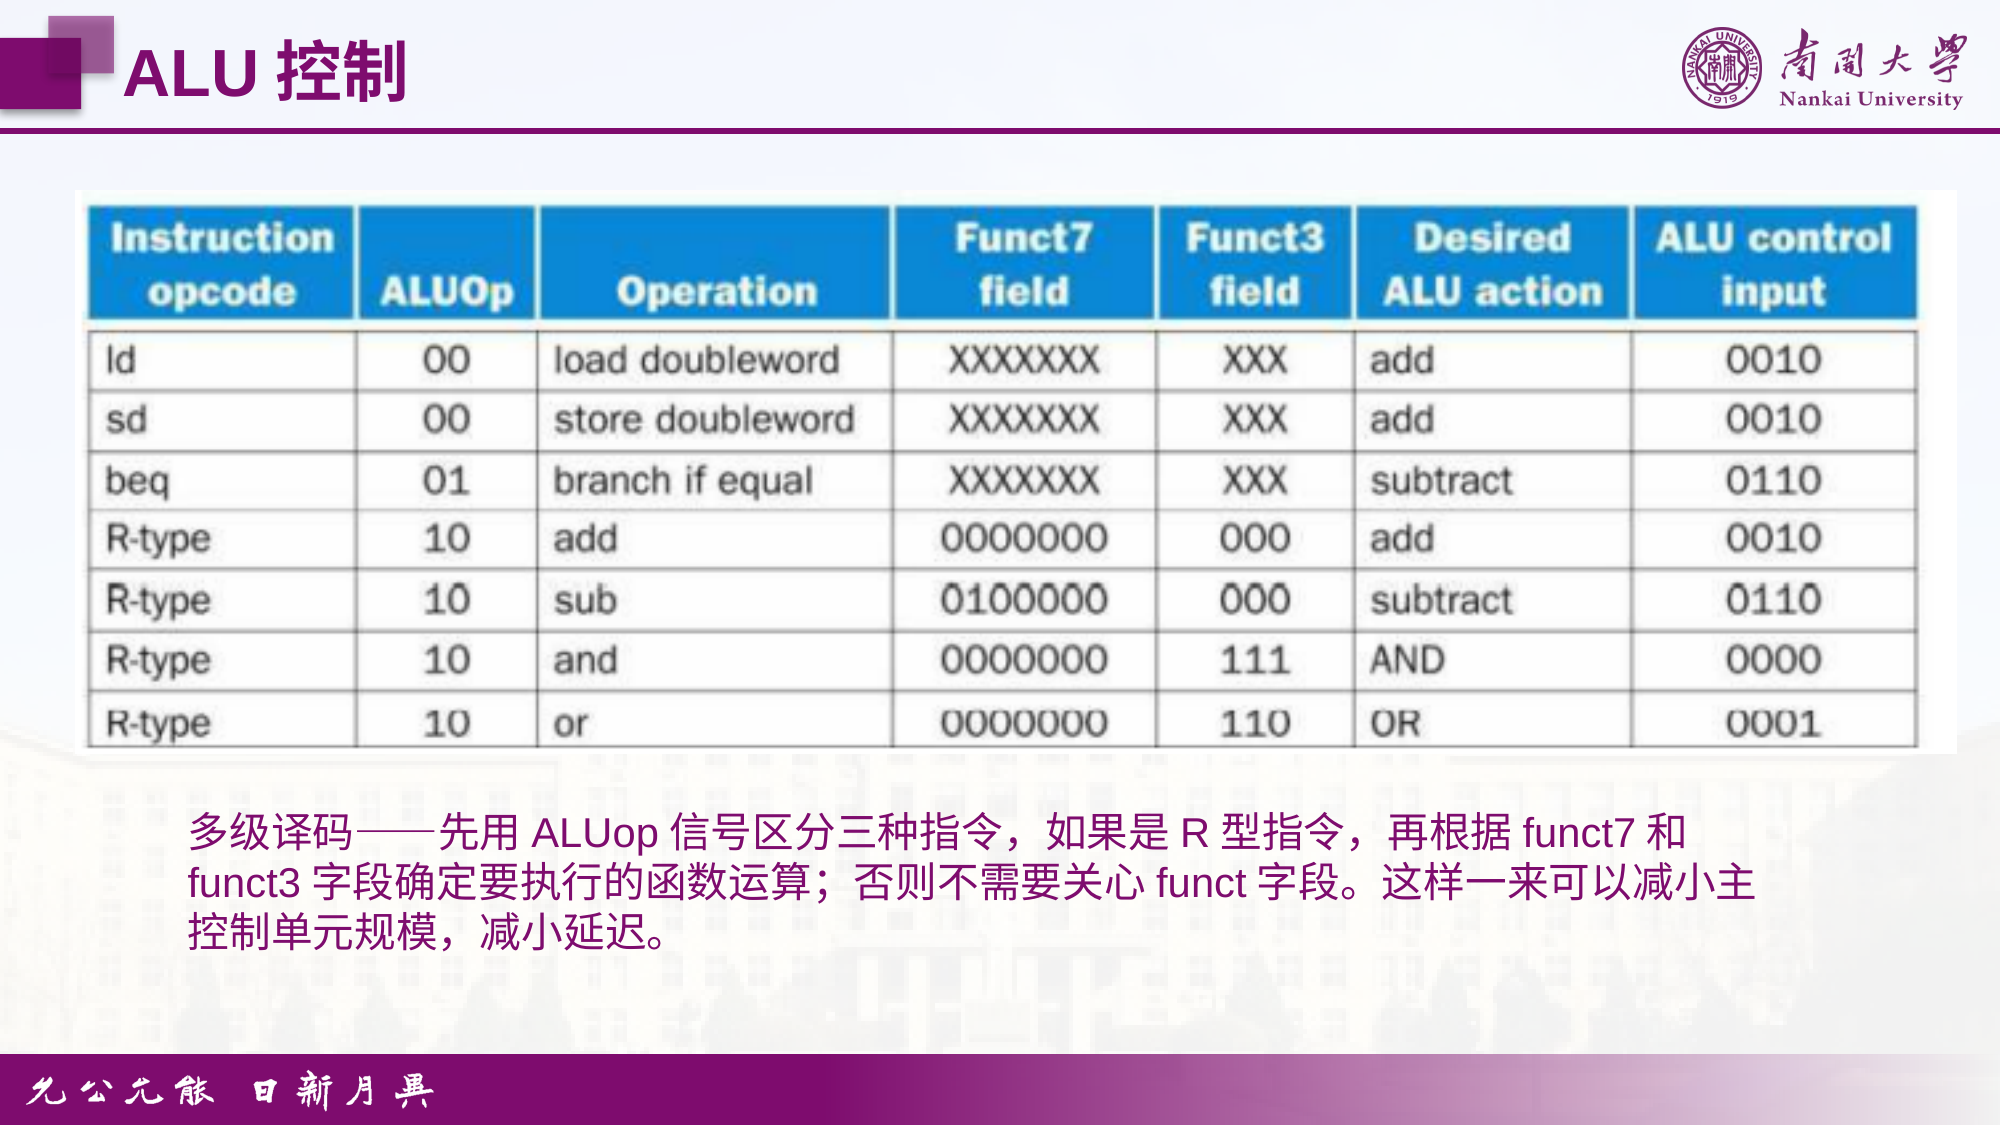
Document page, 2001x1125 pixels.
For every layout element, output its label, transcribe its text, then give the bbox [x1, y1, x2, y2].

picture [22, 1059, 438, 1120]
text_box ALU控制 [107, 22, 424, 117]
picture [75, 190, 1957, 754]
text_box 多级译码——先用ALUop信号区分三种指令，如果是R型指令，再根据funct7和funct3字段确定要执行的函数运算；否则不需要关心funct字段。这样一来可以减小主控制单元规模，减小延迟。 [172, 798, 1802, 964]
